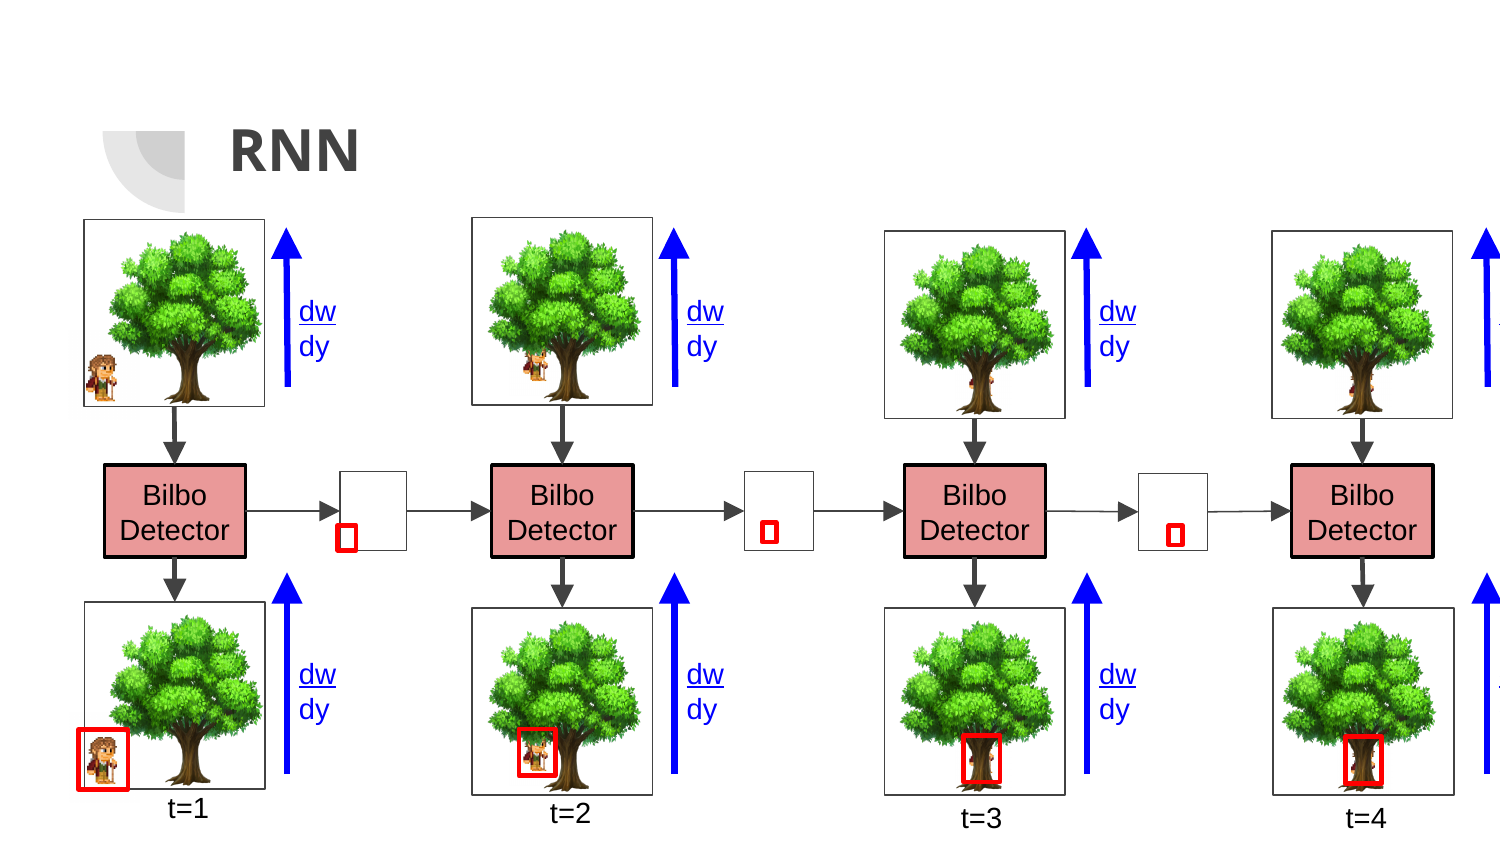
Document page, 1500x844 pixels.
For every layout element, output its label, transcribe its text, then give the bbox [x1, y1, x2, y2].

text_box dwdy [1094, 277, 1153, 357]
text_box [337, 471, 407, 551]
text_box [1085, 227, 1089, 388]
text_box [68, 219, 265, 421]
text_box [884, 230, 1066, 421]
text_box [884, 607, 1066, 798]
text_box dwdy [1492, 640, 1500, 719]
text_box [1272, 607, 1455, 798]
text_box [471, 217, 653, 407]
text_box dwdy [1092, 640, 1153, 719]
text_box t=2 [509, 805, 633, 844]
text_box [285, 227, 289, 388]
text_box Bilbo Detector [491, 465, 633, 557]
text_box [1271, 230, 1453, 421]
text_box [69, 601, 266, 803]
text_box t=1 [126, 811, 251, 844]
text_box Bilbo Detector [904, 465, 1046, 557]
text_box dwdy [1494, 277, 1500, 357]
text_box Bilbo Detector [104, 465, 246, 557]
text_box Bilbo Detector [1291, 465, 1433, 557]
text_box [744, 471, 814, 551]
text_box dwdy [294, 277, 353, 357]
title RNN [213, 98, 1368, 263]
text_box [471, 607, 653, 798]
text_box dwdy [681, 277, 741, 357]
text_box t=4 [1304, 805, 1429, 844]
text_box dwdy [679, 640, 741, 719]
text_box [1138, 473, 1208, 551]
text_box dwdy [292, 640, 353, 719]
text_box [1485, 227, 1489, 388]
text_box t=3 [919, 805, 1044, 844]
